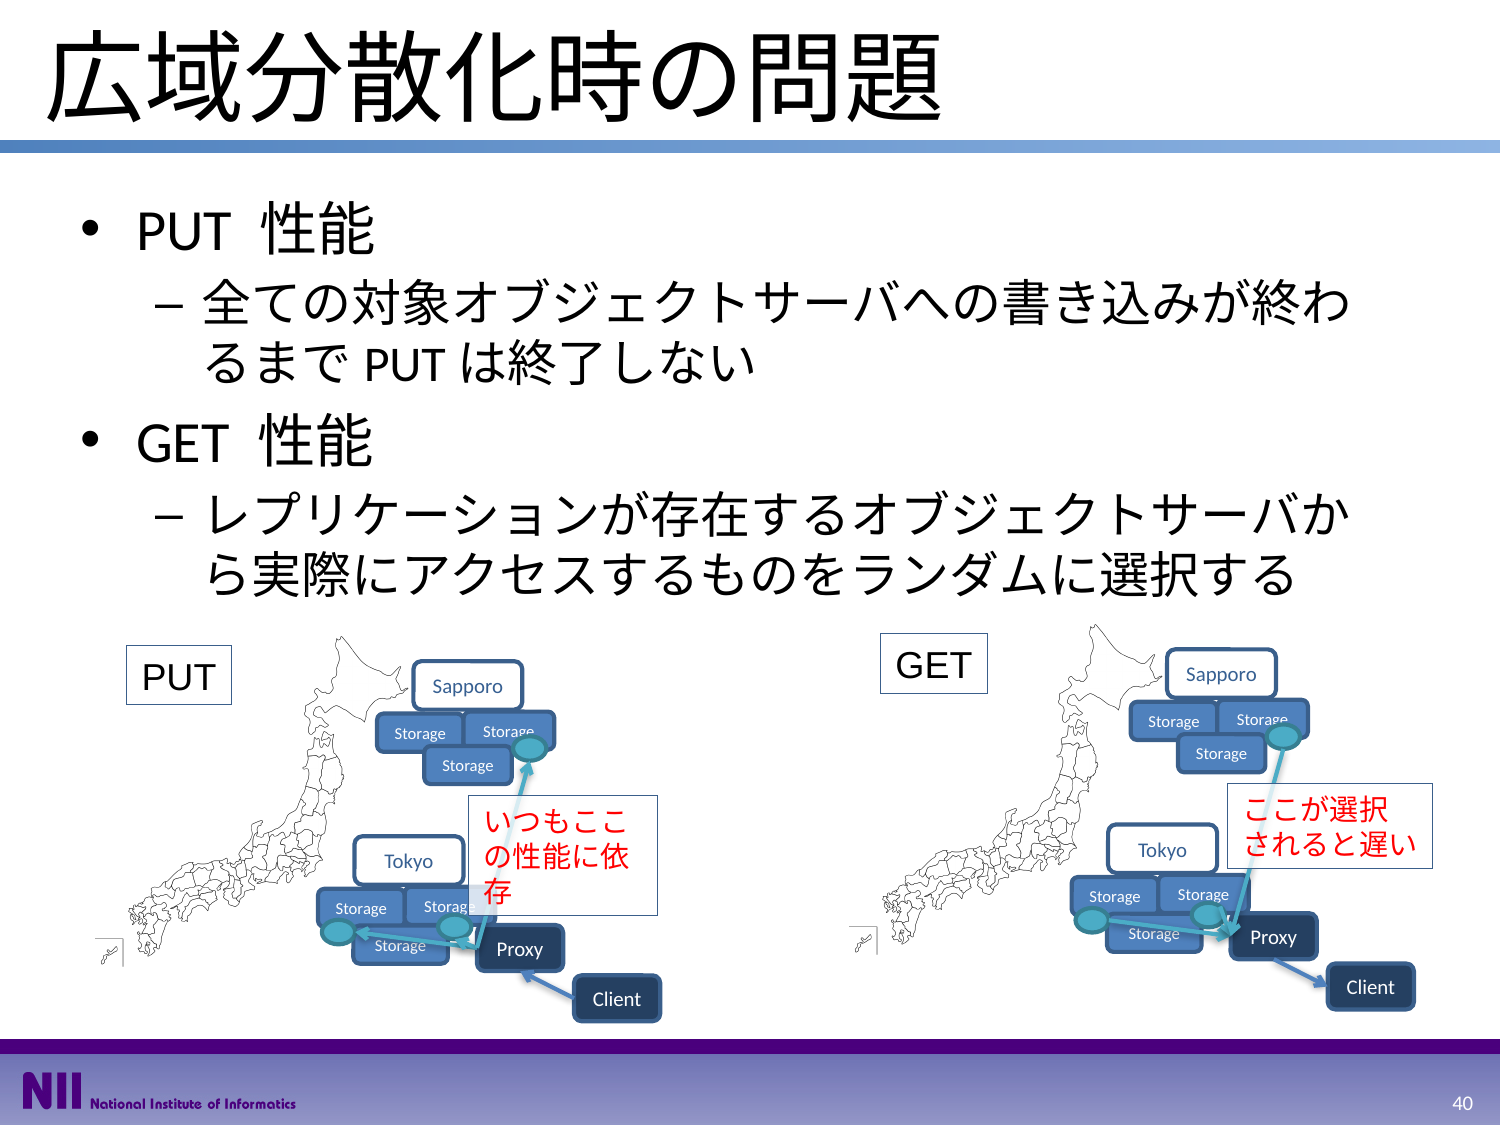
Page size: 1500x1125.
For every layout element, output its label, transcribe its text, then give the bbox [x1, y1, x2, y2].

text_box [820, 621, 1415, 1010]
picture [0, 1039, 1500, 1125]
text_box ここが選択 されると遅い [1419, 783, 1433, 869]
list PUT 性能 全ての対象オブジェクトサーバへの書き込みが終わるまでPUTは終了しない GET 性能 レプリケーションが存在するオブジェクトサーバから実際にアクセスするものをランダムに選択する [64, 184, 1416, 646]
slide_number 40 [1406, 1089, 1489, 1114]
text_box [67, 633, 661, 1022]
text_box 広域分散化時の問題 [29, 0, 1004, 149]
